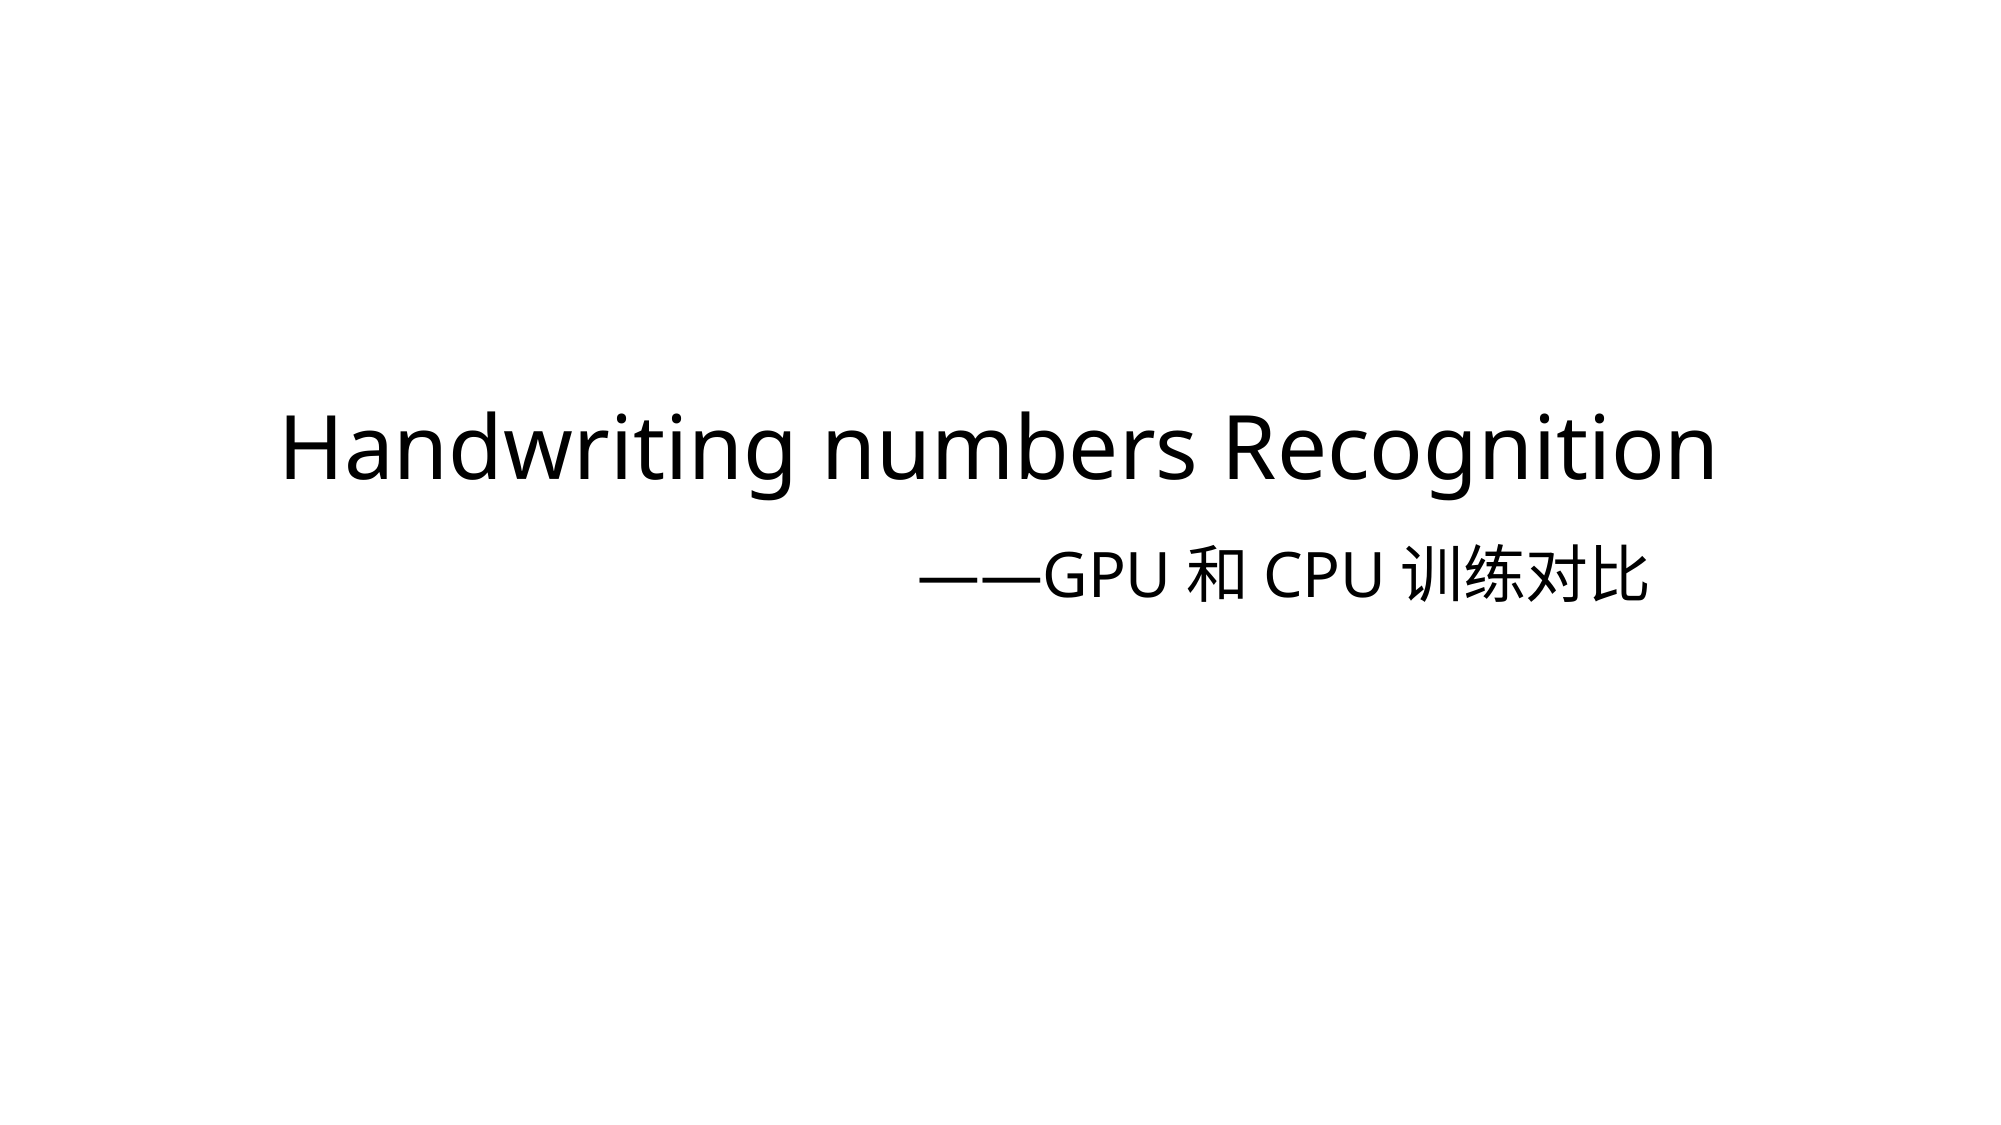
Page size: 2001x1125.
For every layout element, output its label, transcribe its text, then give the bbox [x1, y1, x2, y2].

title Handwriting numbers Recognition ——GPU和CPU训练对比 [249, 325, 1750, 618]
